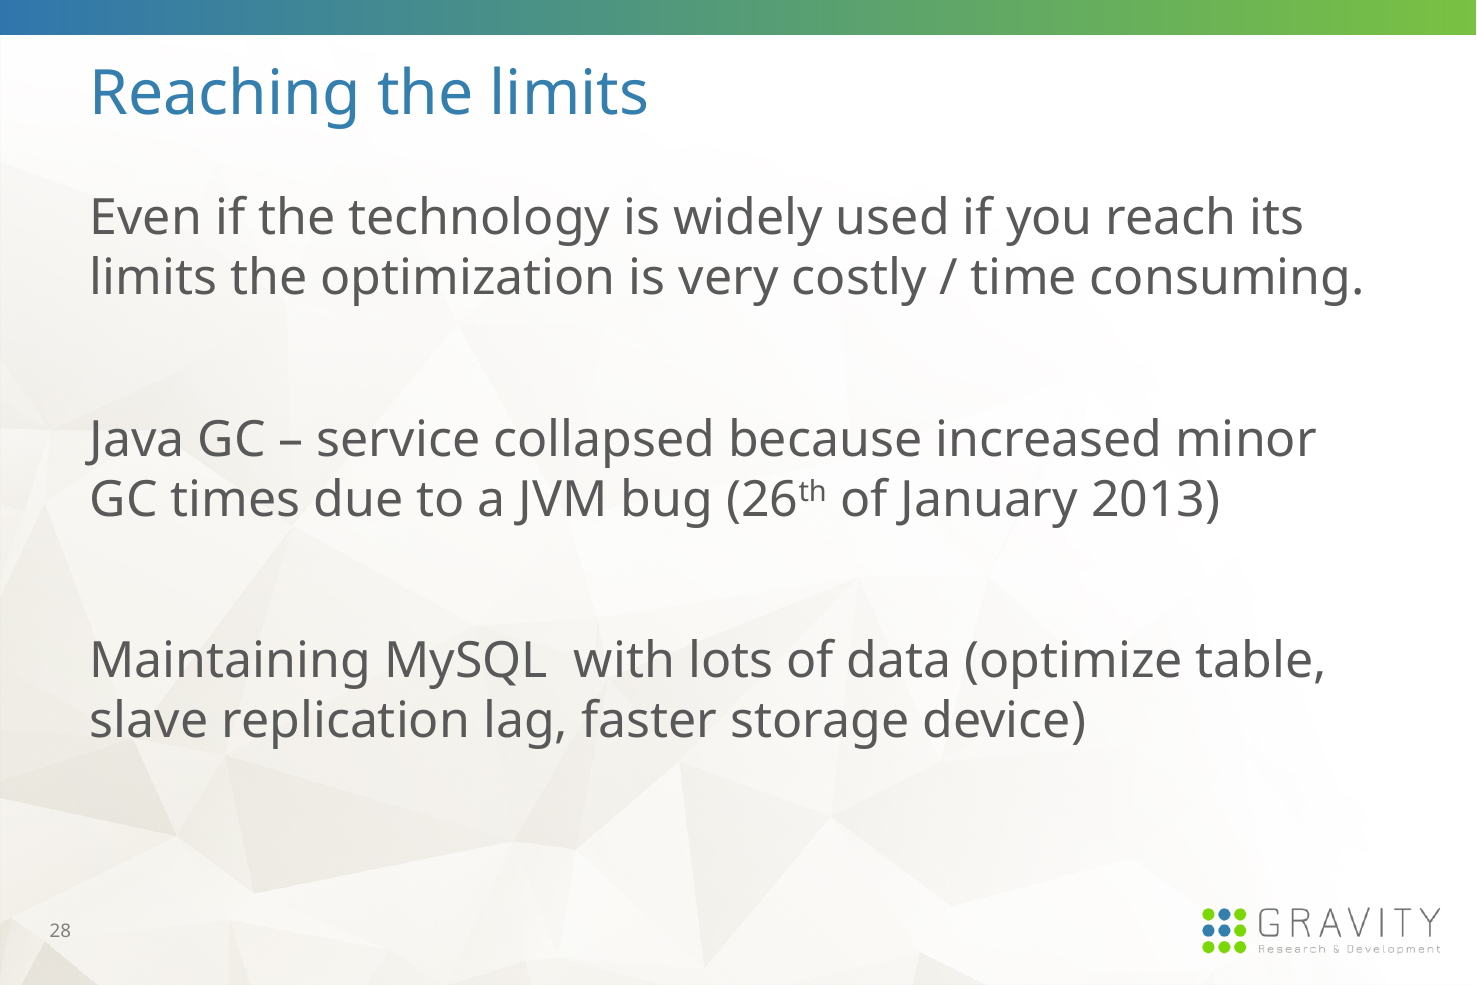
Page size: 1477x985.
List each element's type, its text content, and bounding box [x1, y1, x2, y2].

title Reaching the limits [74, 36, 1402, 153]
list Even if the technology is widely used if you reach its limits the optimization is very costly / time consuming. Java GC – service collapsed because increased minor GC times due to a JVM bug (26th of January 2013) Maintaining MySQL with lots of data (optimize table, slave replication lag, faster storage device) [74, 177, 1402, 873]
picture [0, 0, 1477, 985]
slide_number 28 [34, 904, 90, 958]
